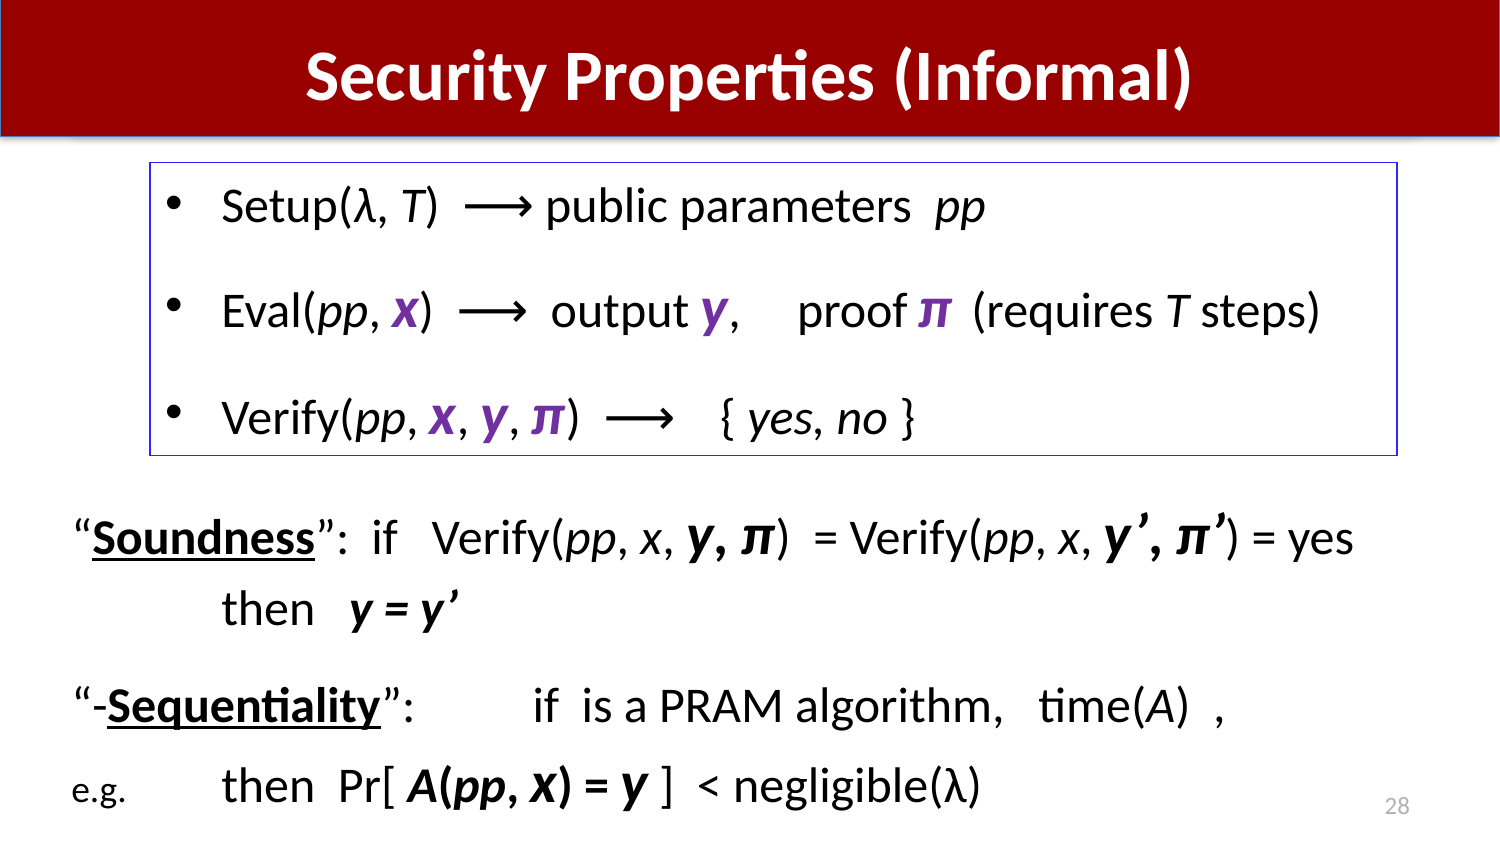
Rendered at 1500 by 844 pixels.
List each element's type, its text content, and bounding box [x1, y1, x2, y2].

slide_number 28 [1074, 782, 1425, 827]
text_box Setup(λ, T) ⟶ public parameters pp Eval(pp, x) ⟶ output y, proof π (requires T steps) Verify(pp, x, y, π) ⟶ { yes, no } [150, 162, 1398, 456]
title Security Properties (Informal) [75, 20, 1425, 123]
